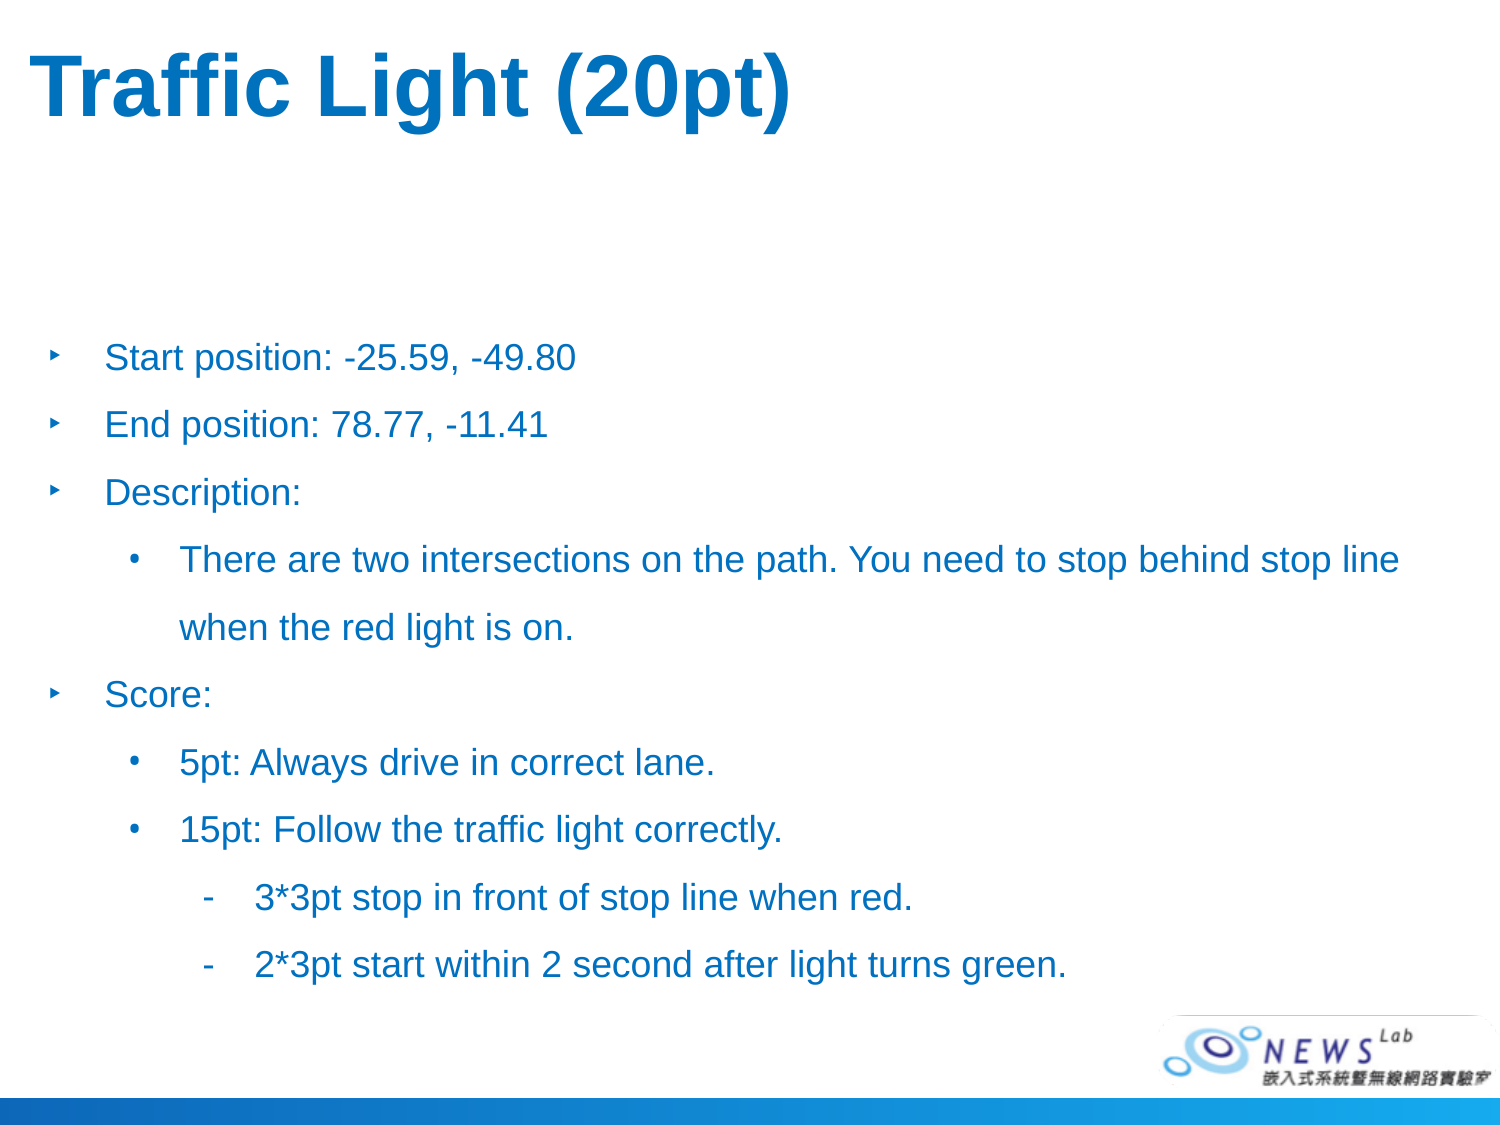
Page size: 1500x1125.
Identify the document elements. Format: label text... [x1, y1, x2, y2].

list Start position: -25.59, -49.80 End position: 78.77, -11.41 Description: There are two intersections on the path. You need to stop behind stop line when the red light is on. Score: 5pt: Always drive in correct lane. 15pt: Follow the traffic light correctly. 3*3pt stop in front of stop line when red. 2*3pt start within 2 second after light turns green. [29, 213, 1471, 1083]
picture [1155, 1014, 1500, 1089]
title Traffic Light (20pt) [29, 29, 1471, 132]
